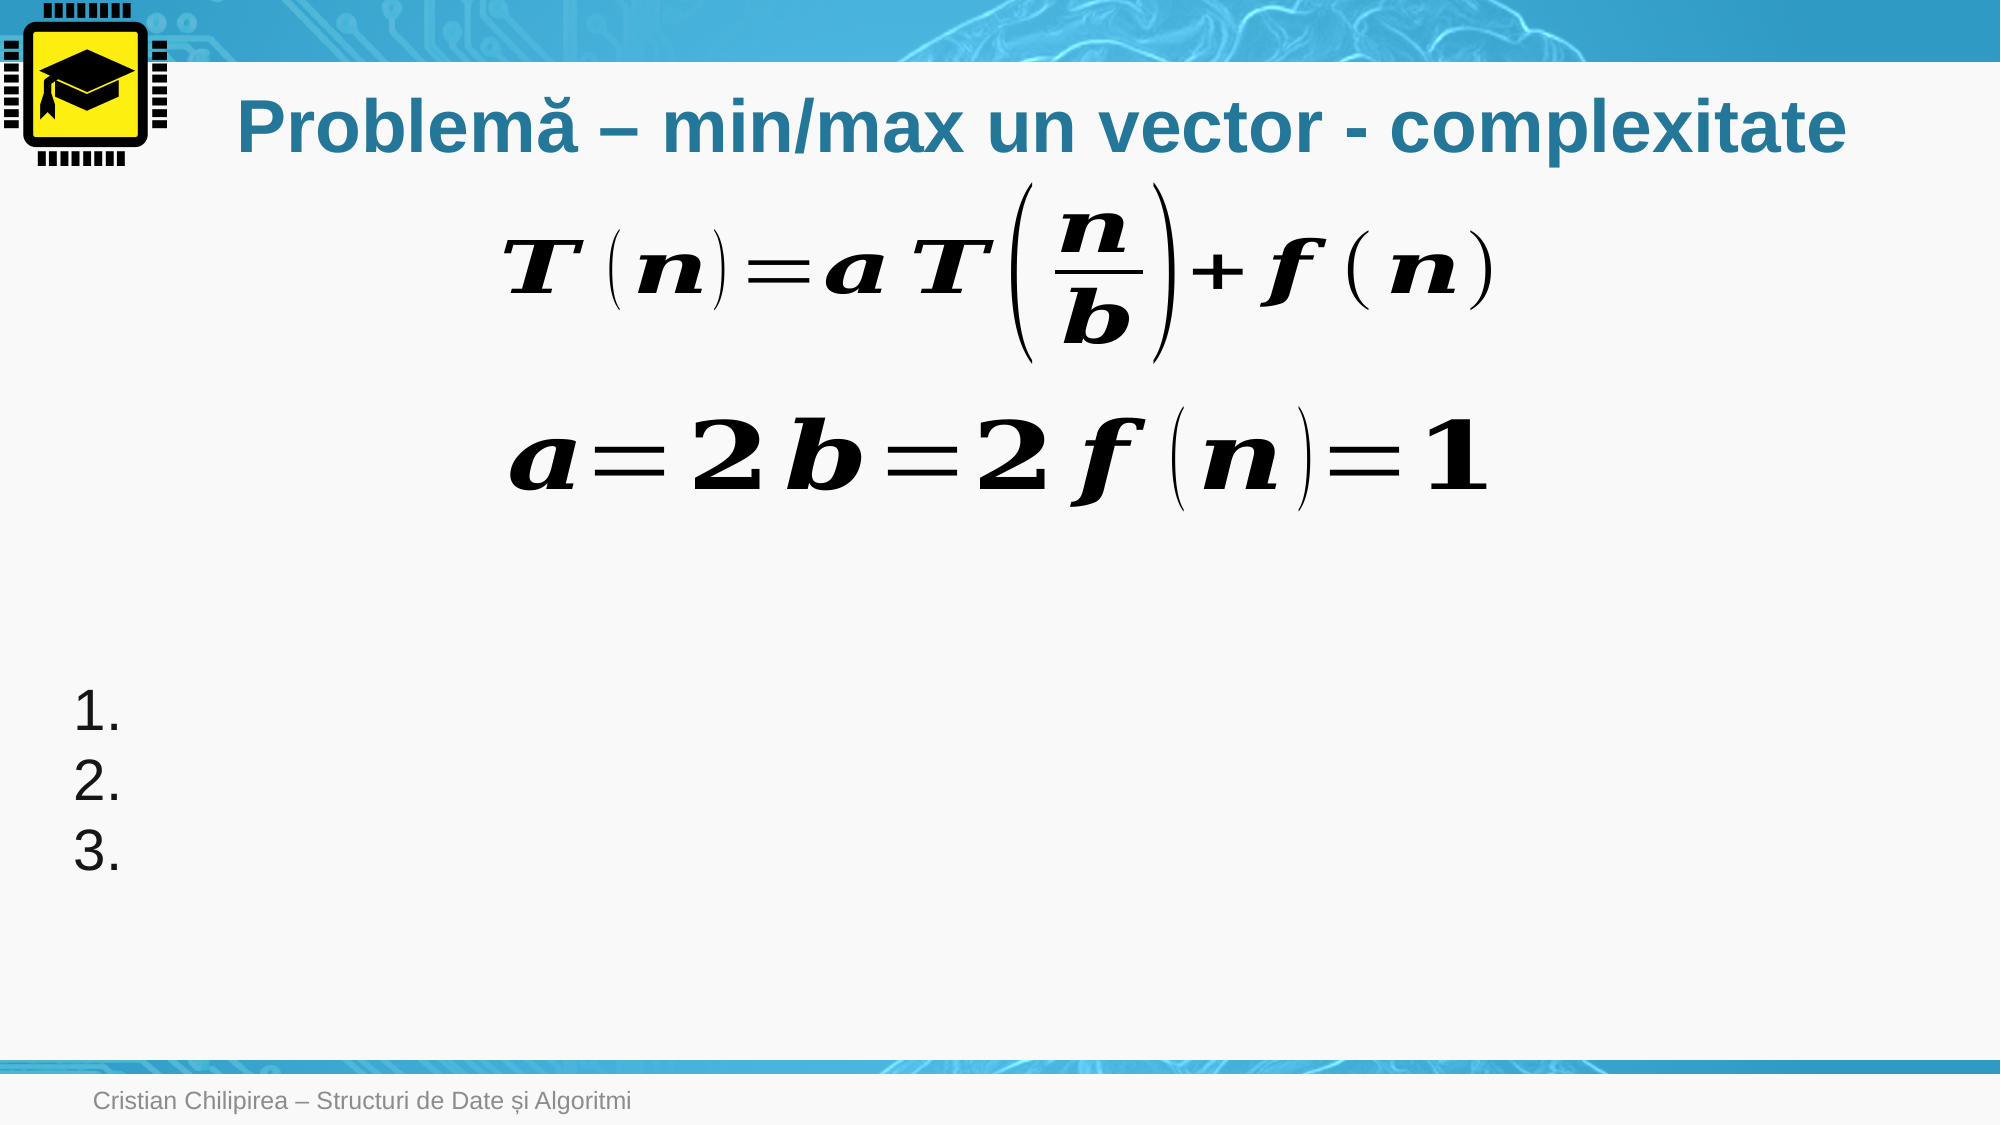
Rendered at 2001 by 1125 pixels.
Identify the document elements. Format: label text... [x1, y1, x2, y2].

title Problemă – min/max un vector - complexitate [170, 76, 1915, 180]
picture [0, 1060, 2000, 1074]
picture [0, 0, 2000, 166]
footer Cristian Chilipirea – Structuri de Date și Algoritmi [77, 1073, 1338, 1125]
